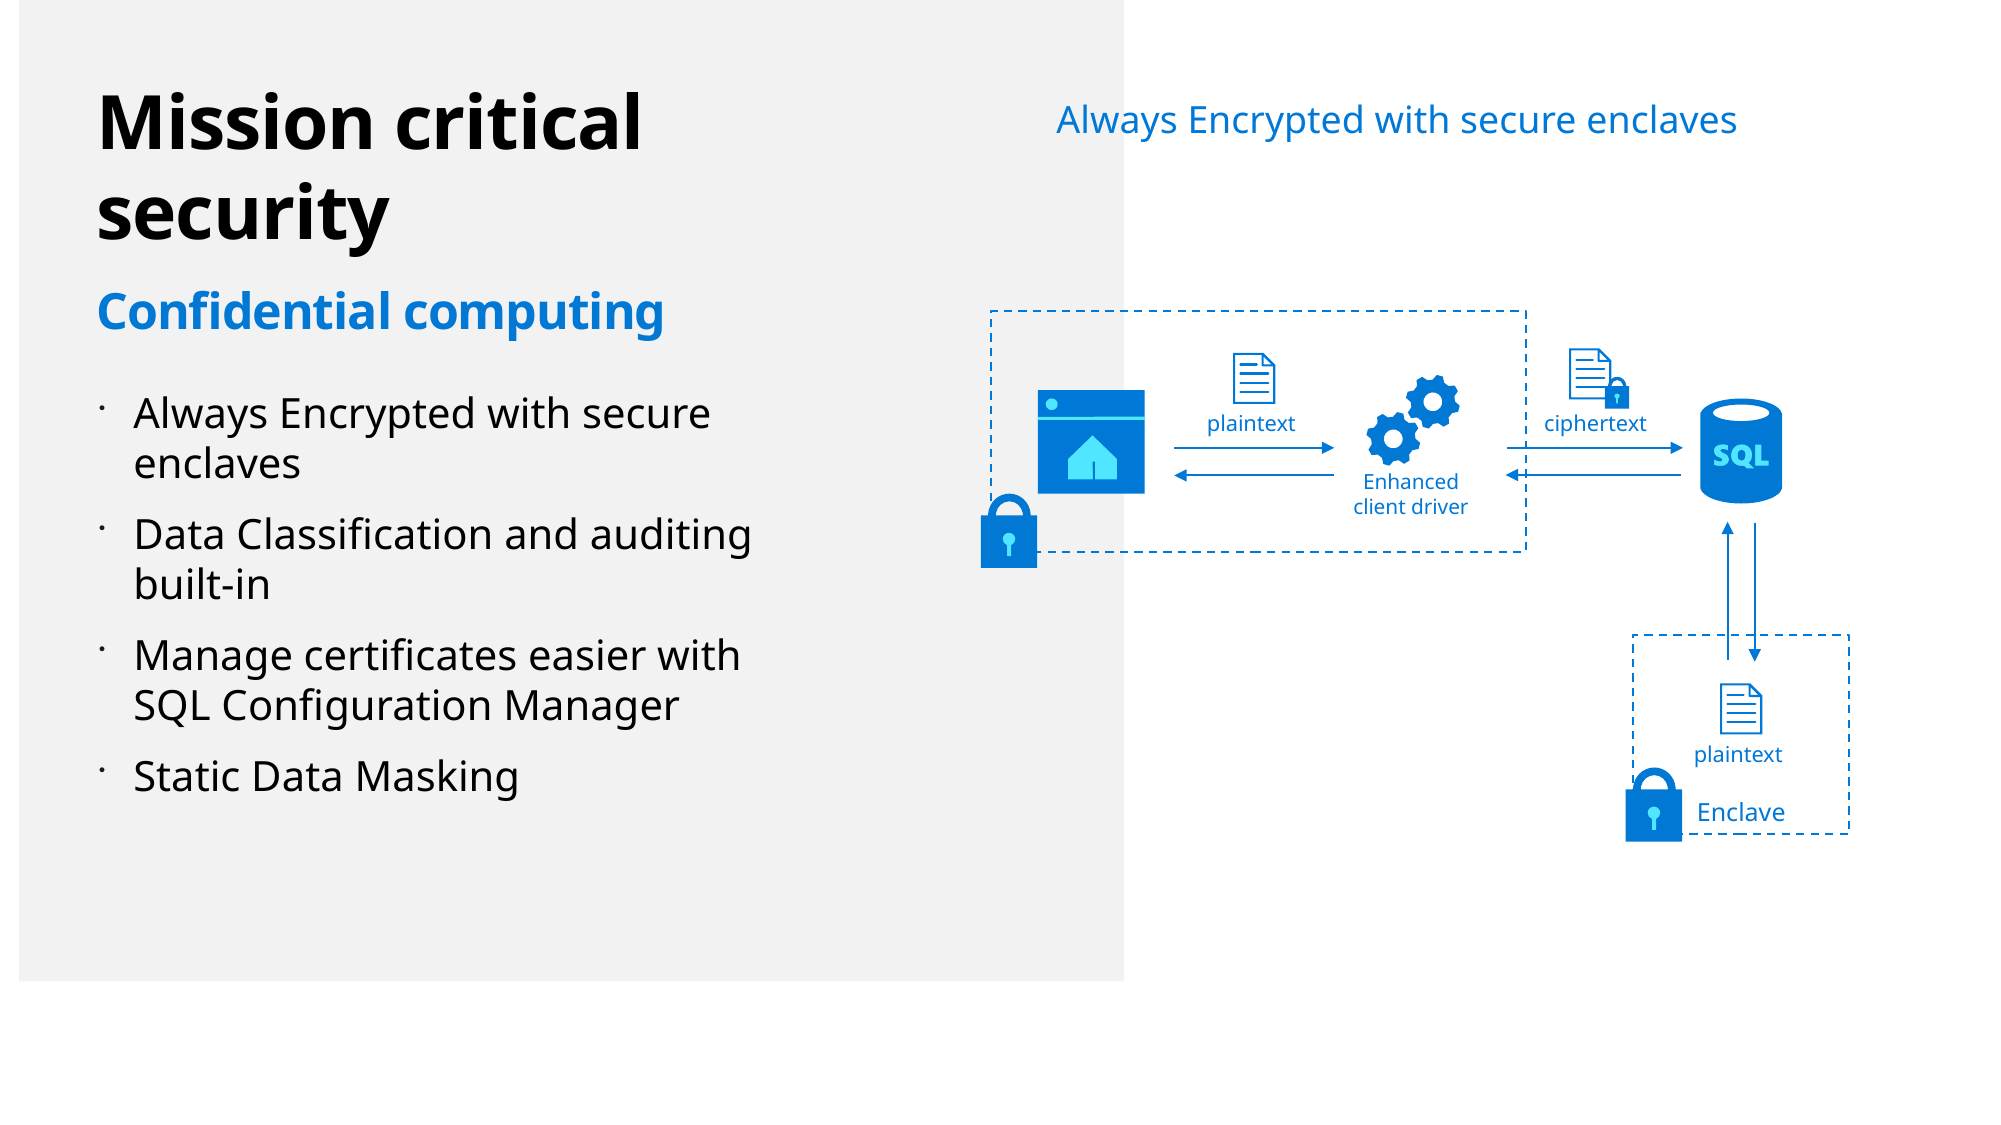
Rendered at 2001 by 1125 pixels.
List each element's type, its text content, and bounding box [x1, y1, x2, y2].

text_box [1699, 398, 1783, 504]
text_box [1505, 447, 1684, 476]
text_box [1720, 684, 1762, 734]
title Mission critical security Confidential computing [96, 75, 821, 348]
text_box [1727, 521, 1755, 662]
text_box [1625, 767, 1683, 842]
text_box plaintext [1191, 402, 1317, 444]
text_box Enclave [1633, 634, 1850, 835]
text_box plaintext [1678, 733, 1804, 775]
text_box [991, 311, 1526, 552]
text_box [1569, 349, 1611, 399]
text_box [1233, 353, 1275, 404]
list Always Encrypted with secure enclaves Data Classification and auditing built-in Manage certificates easier with SQL Configuration Manager Static Data Masking [95, 387, 763, 804]
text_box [1604, 376, 1630, 409]
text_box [1037, 389, 1145, 494]
text_box Enhanced client driver [1330, 461, 1492, 527]
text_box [980, 493, 1038, 569]
text_box [18, 0, 1125, 982]
text_box ciphertext [1529, 402, 1662, 444]
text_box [1360, 368, 1466, 472]
text_box Always Encrypted with secure enclaves [945, 93, 1850, 149]
